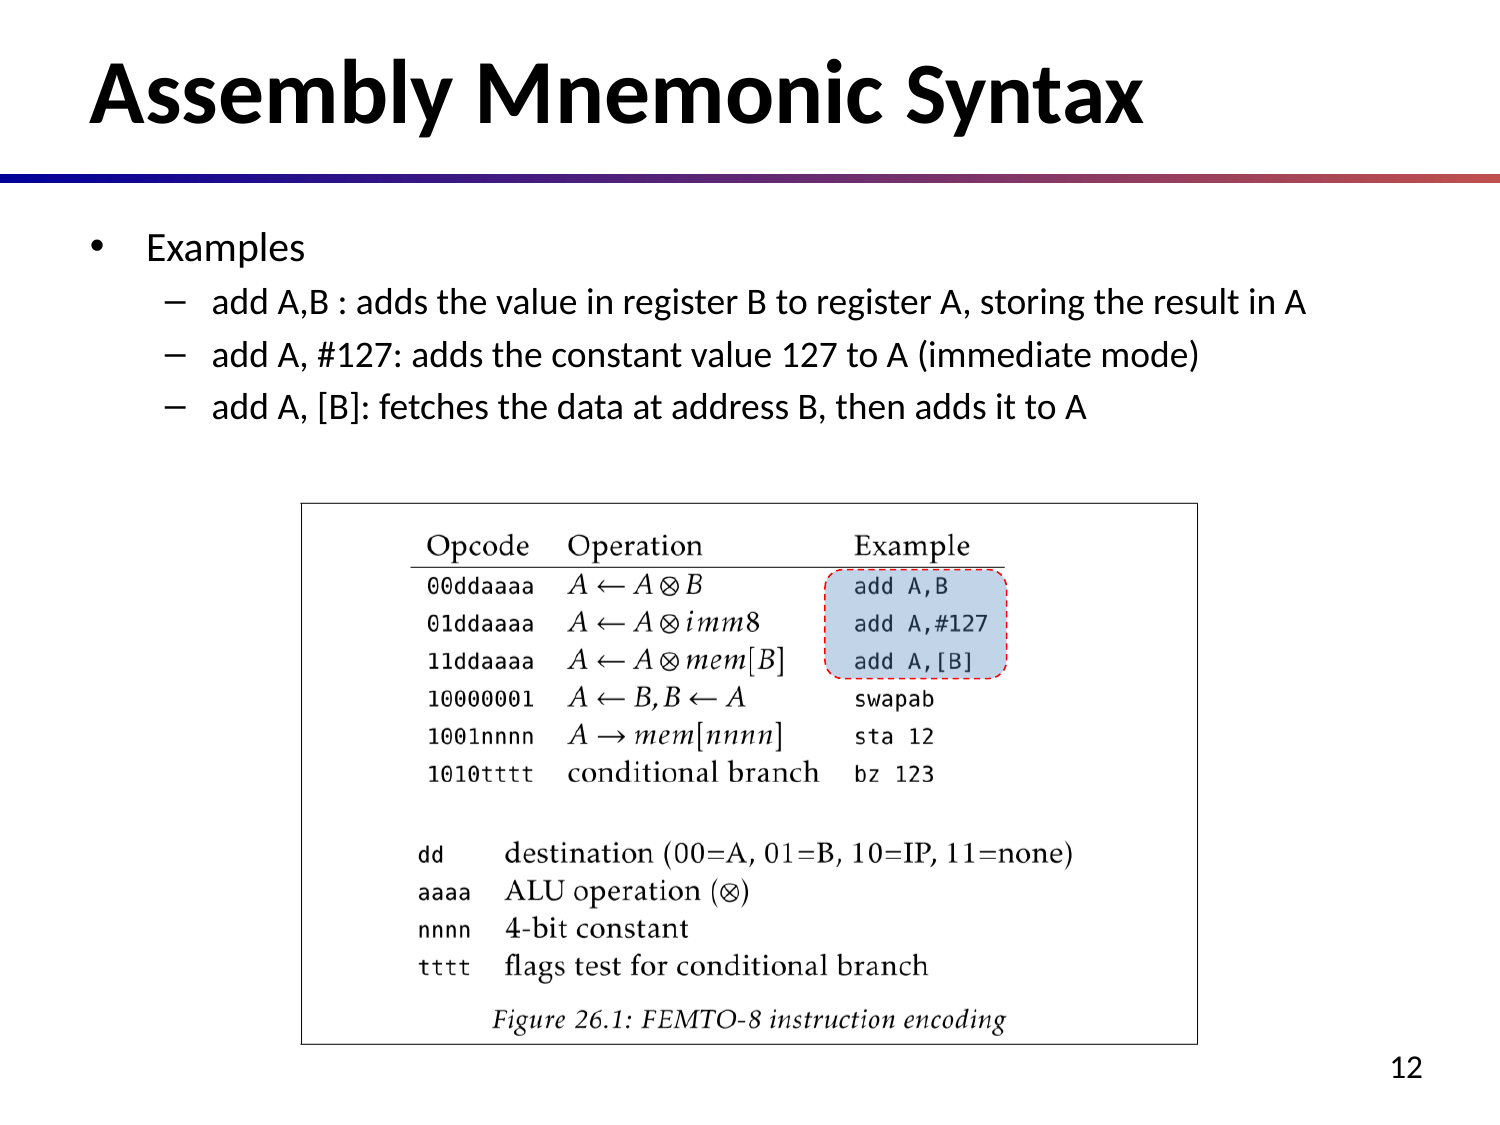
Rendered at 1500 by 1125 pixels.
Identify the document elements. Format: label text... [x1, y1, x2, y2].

title Assembly Mnemonic Syntax [75, 24, 1438, 150]
list Examples add A,B : adds the value in register B to register A, storing the result in A add A, #127: adds the constant value 127 to A (immediate mode) add A, [B]: fetches the data at address B, then adds it to A [75, 212, 1425, 463]
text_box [299, 499, 1201, 1051]
